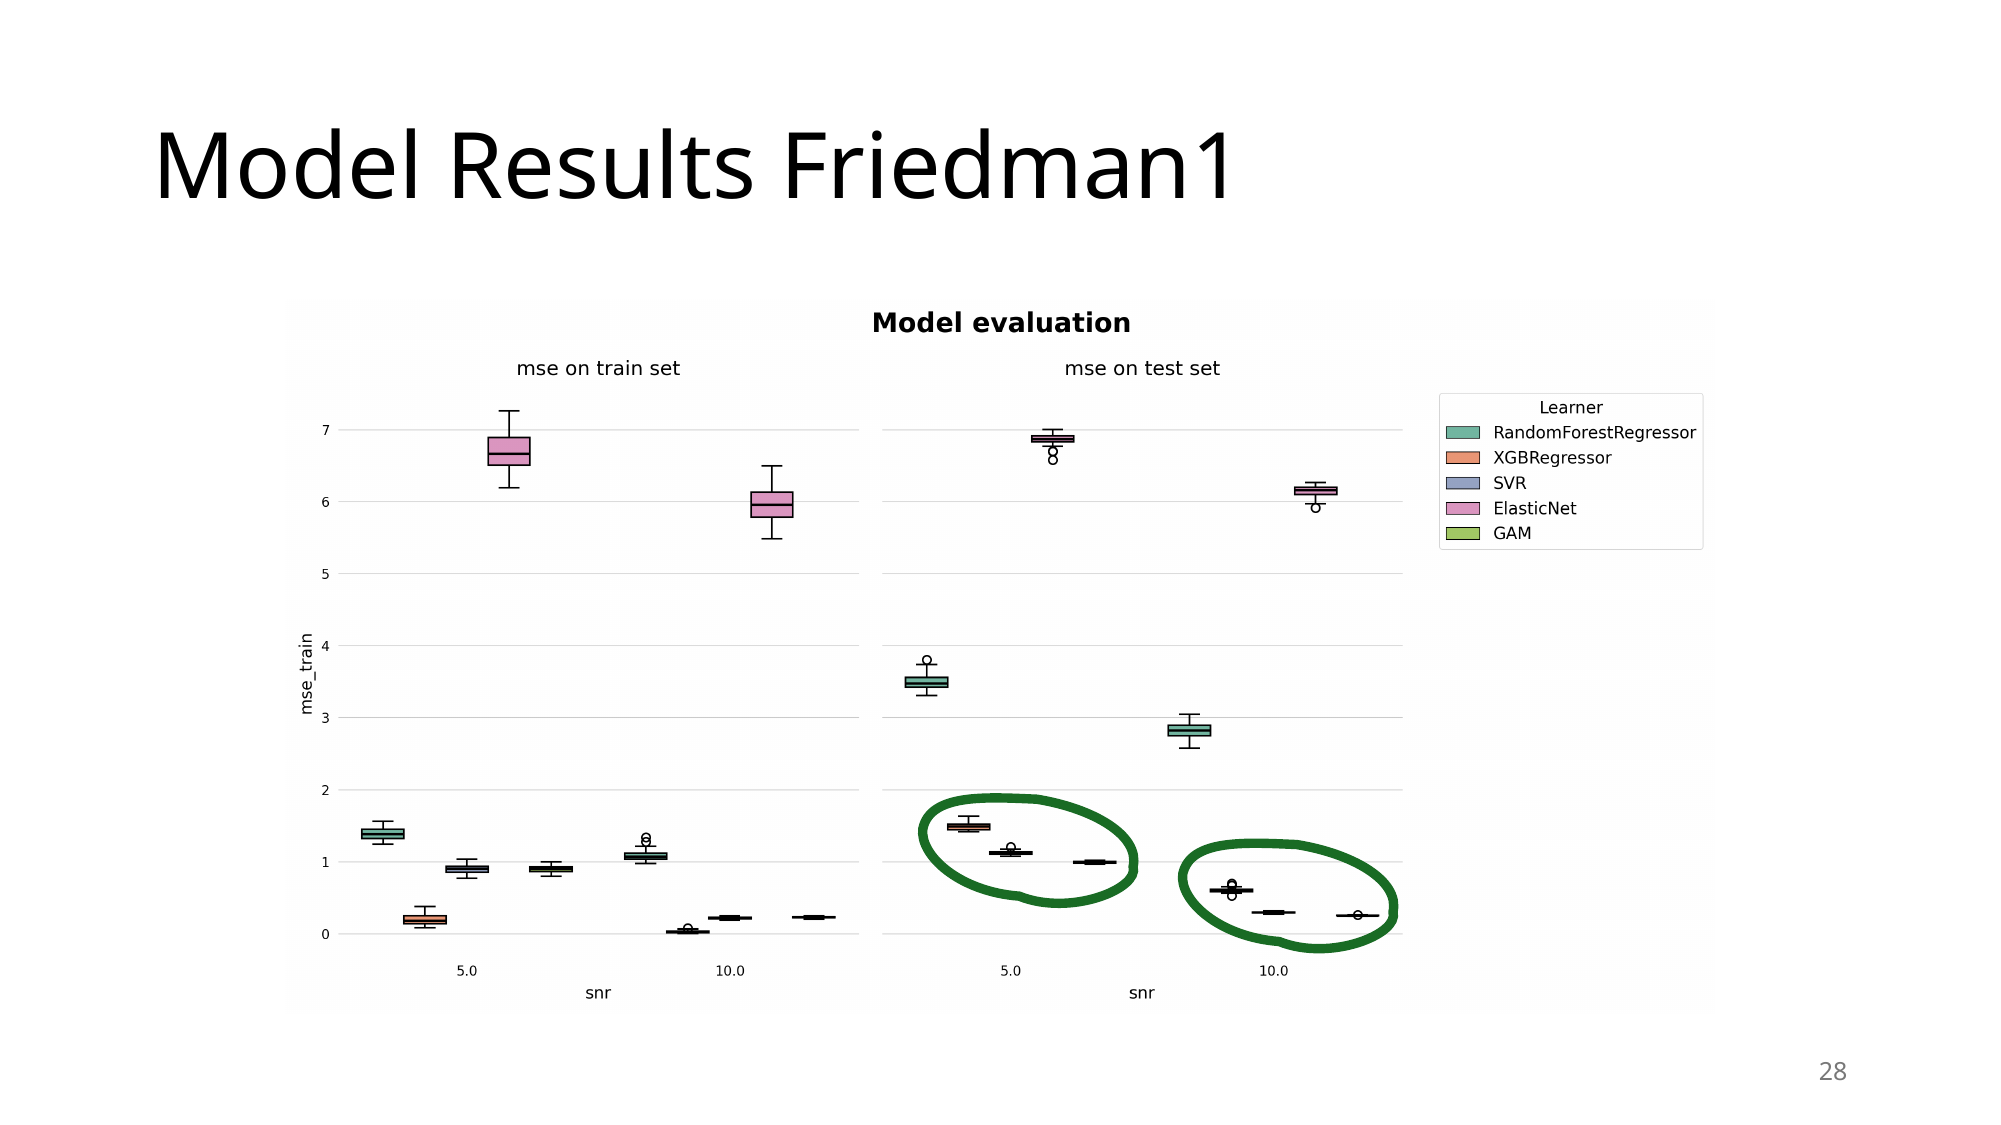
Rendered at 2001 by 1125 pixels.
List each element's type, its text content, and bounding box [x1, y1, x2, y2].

slide_number 28 [1412, 1042, 1863, 1103]
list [284, 298, 1716, 1014]
title Model Results Friedman1 [137, 59, 1863, 278]
